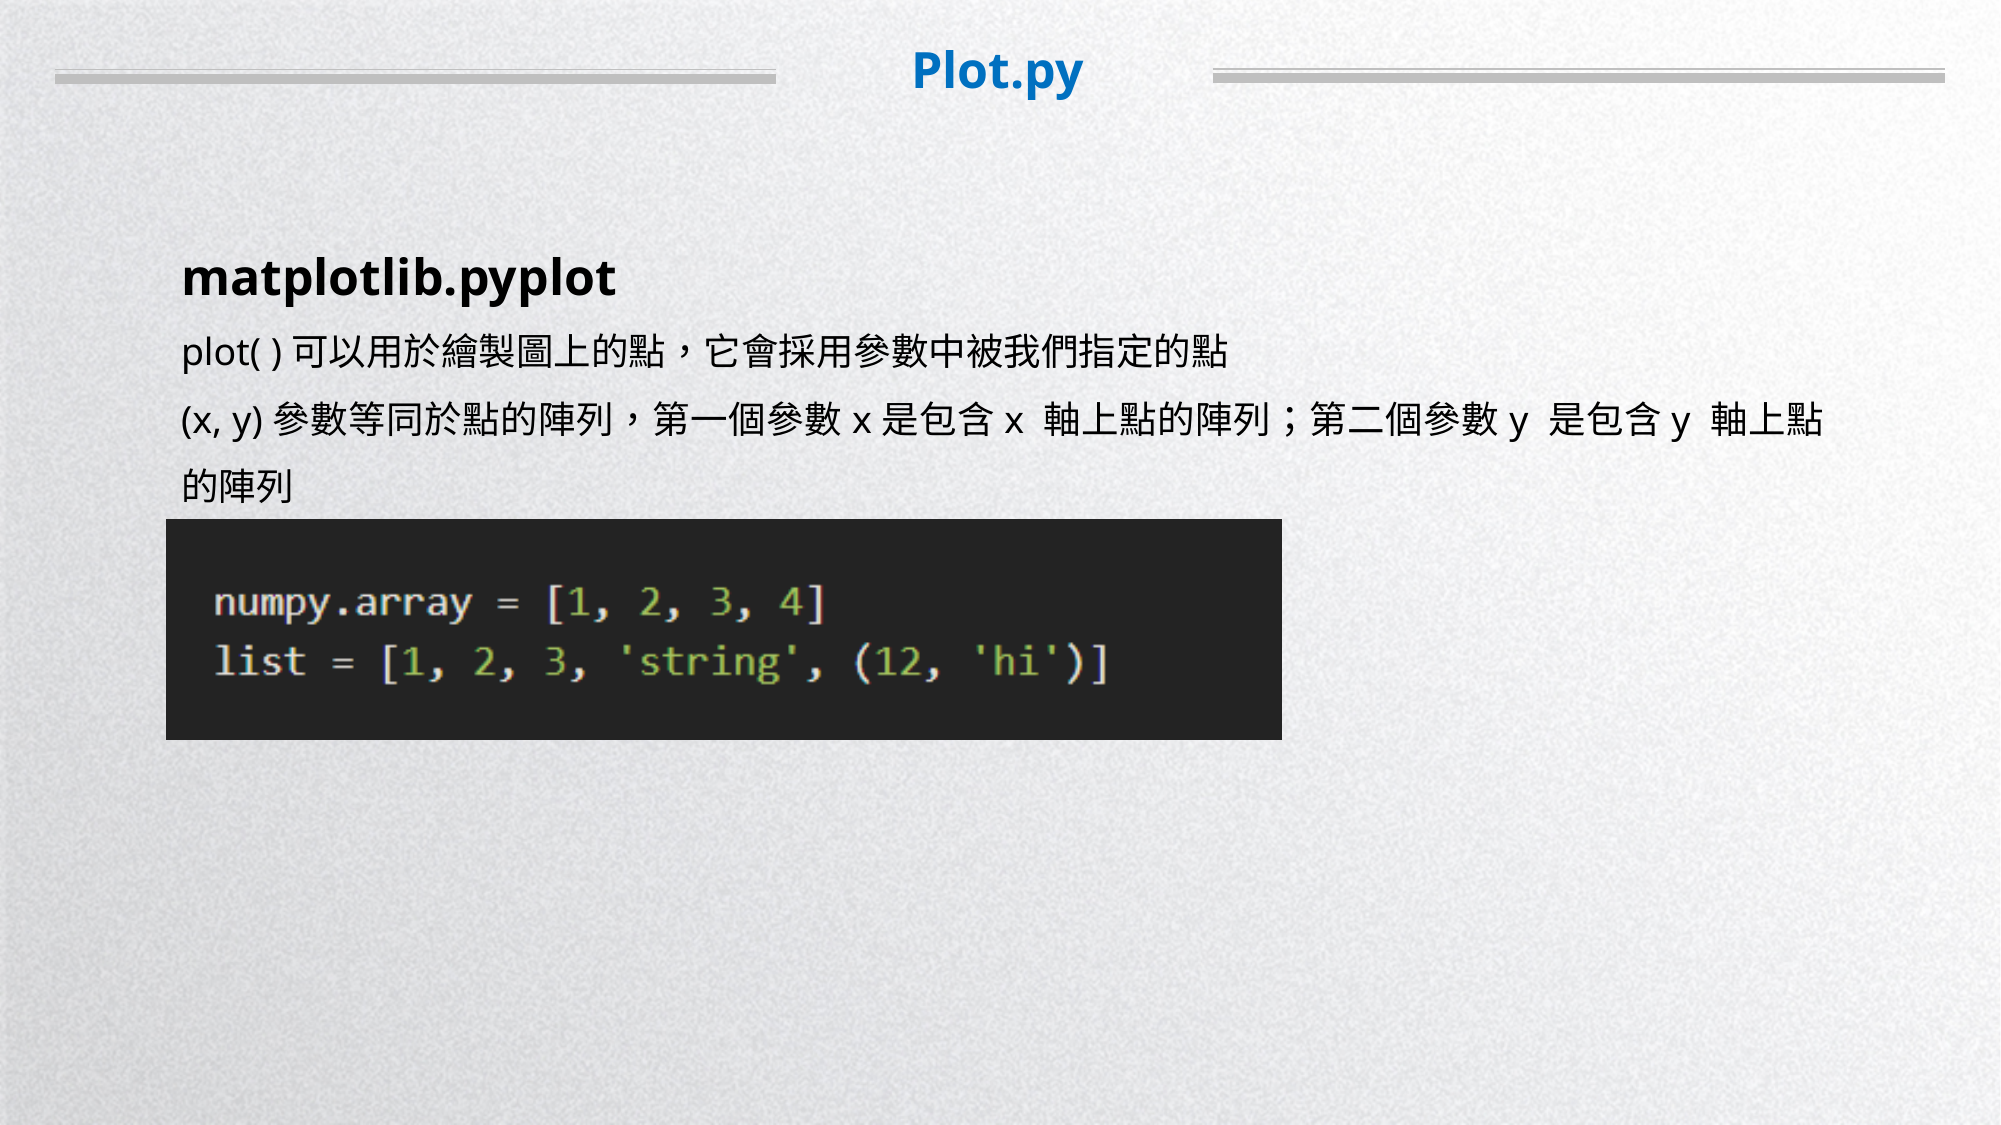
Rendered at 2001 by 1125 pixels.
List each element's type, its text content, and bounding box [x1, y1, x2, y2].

text_box matplotlib.pyplot plot( )可以用於繪製圖上的點，它會採用參數中被我們指定的點 (x, y)參數等同於點的陣列，第一個參數x是包含x 軸上點的陣列；第二個參數y 是包含y 軸上點的陣列 [166, 208, 1839, 516]
picture [0, 0, 2001, 1125]
text_box Plot.py [782, 30, 1213, 106]
